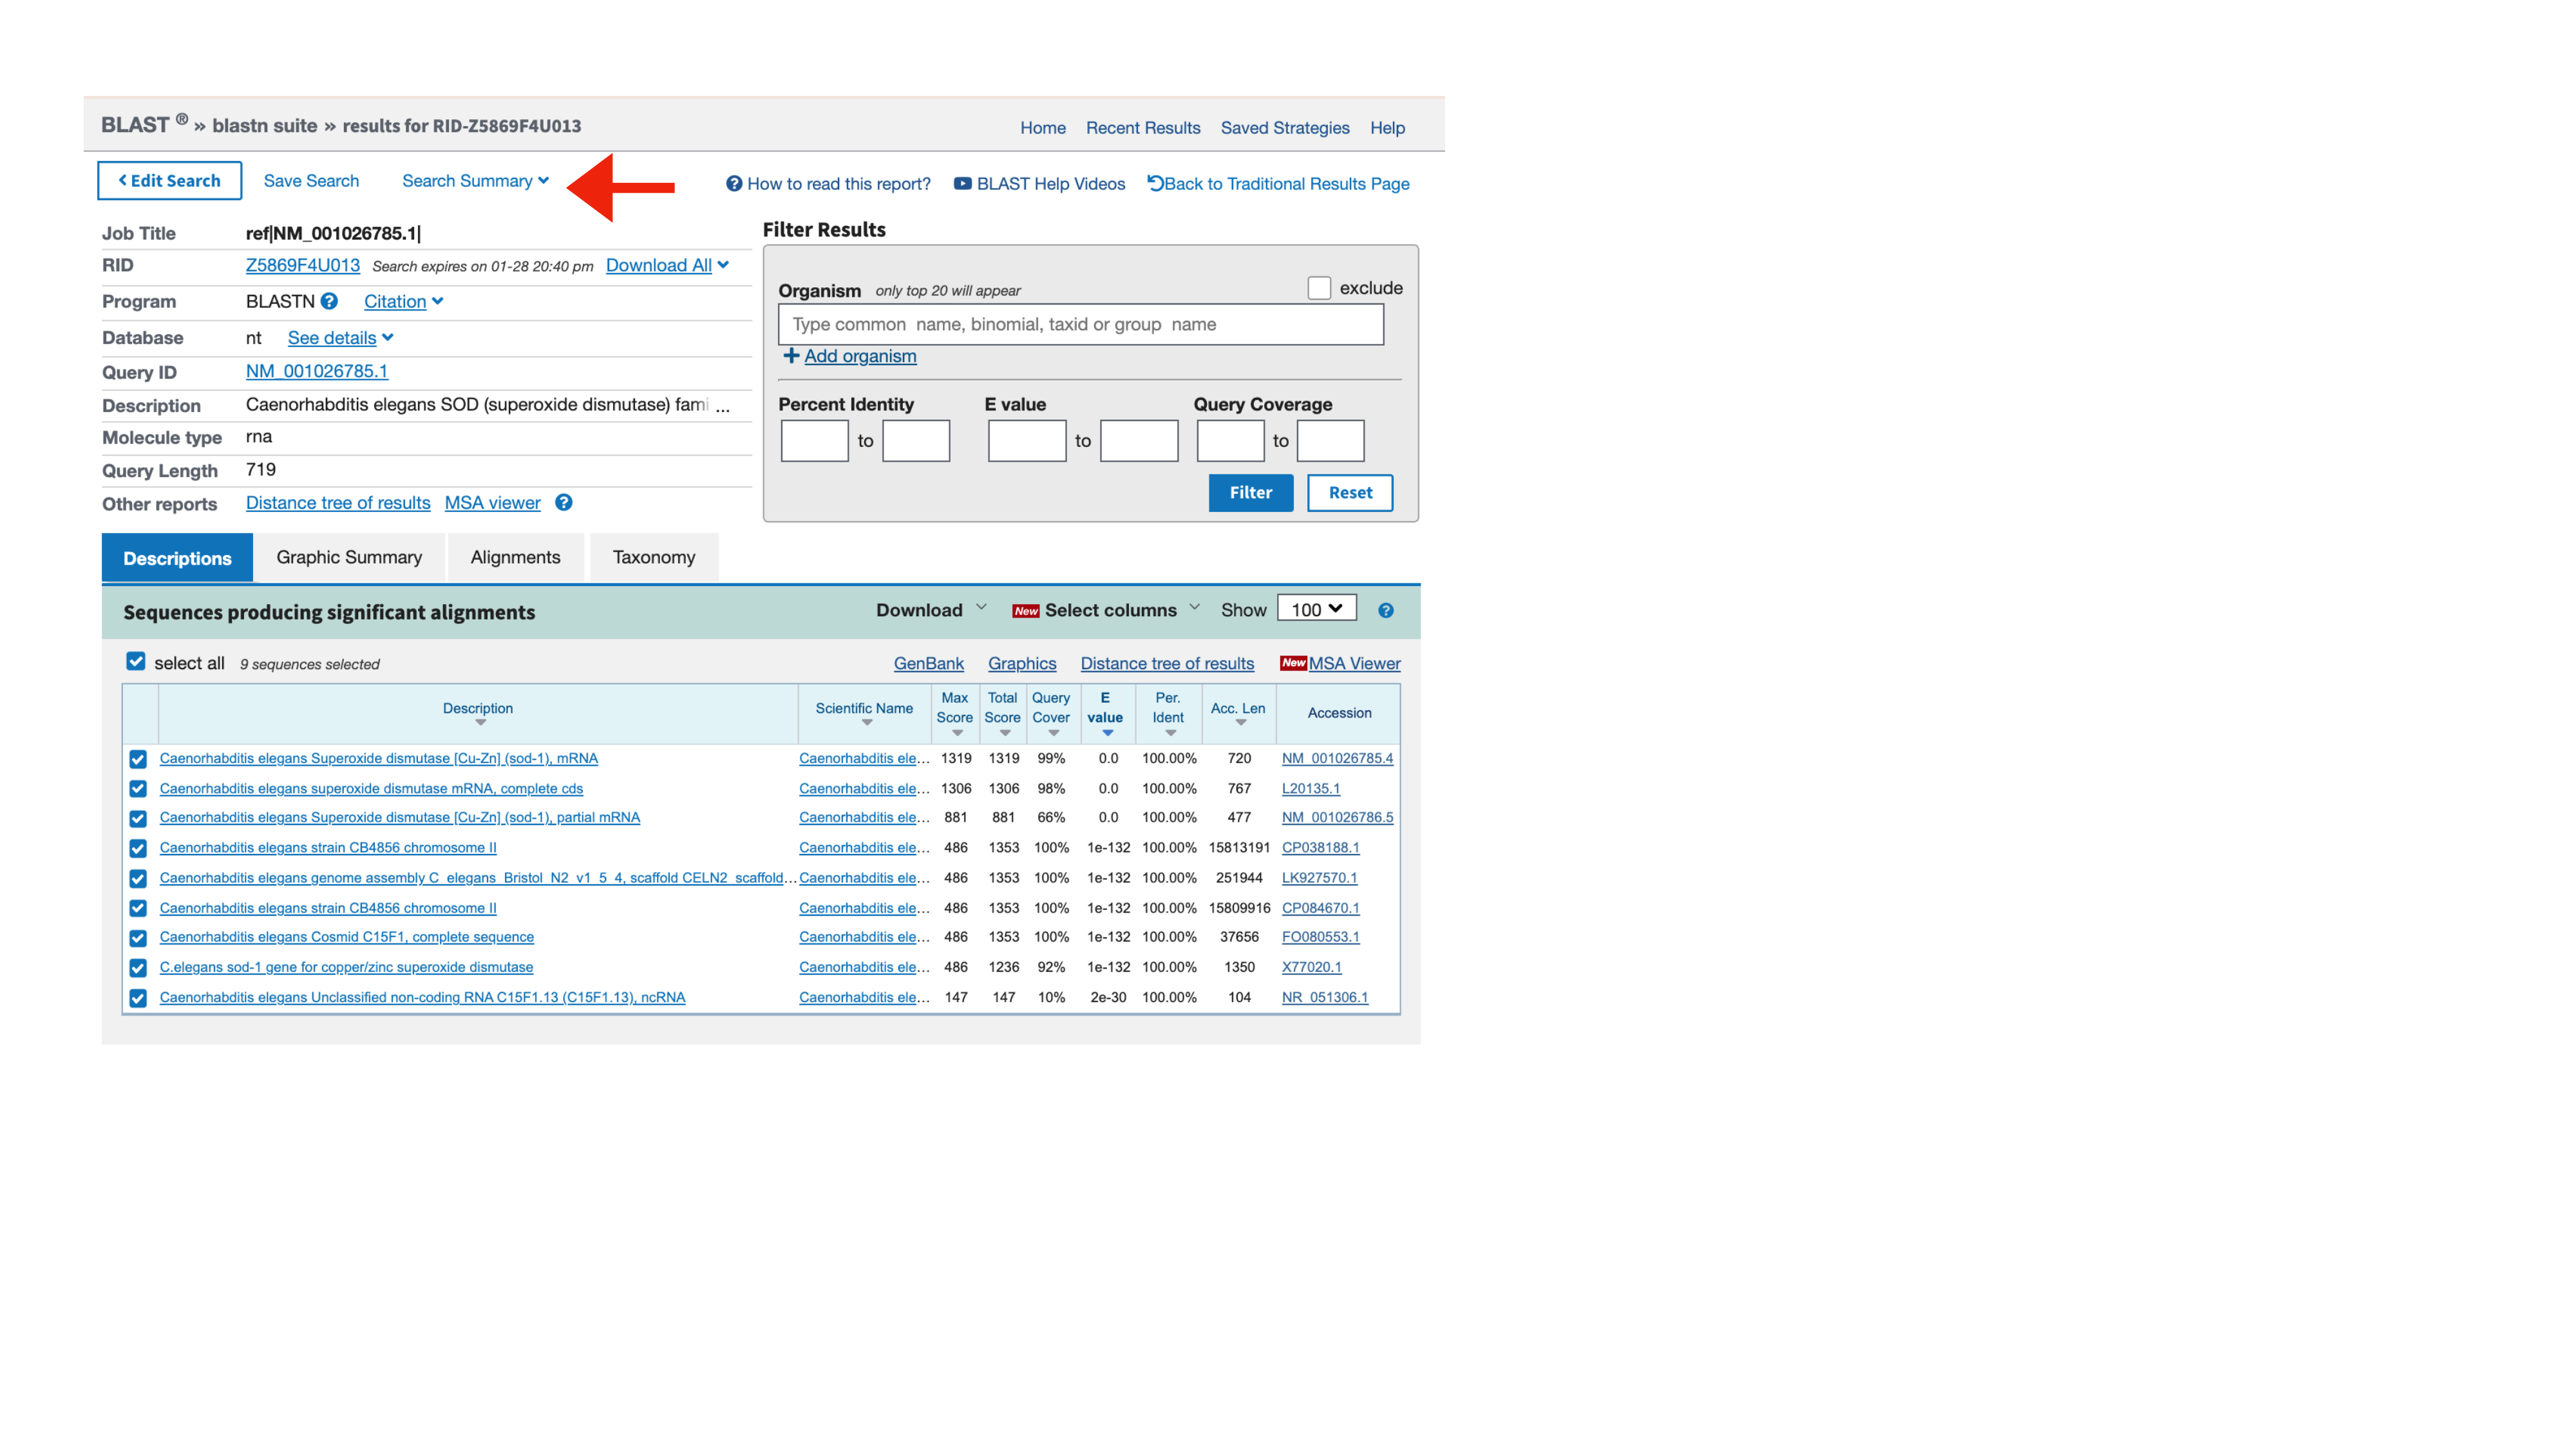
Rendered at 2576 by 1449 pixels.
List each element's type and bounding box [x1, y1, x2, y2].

picture [84, 96, 1445, 1045]
